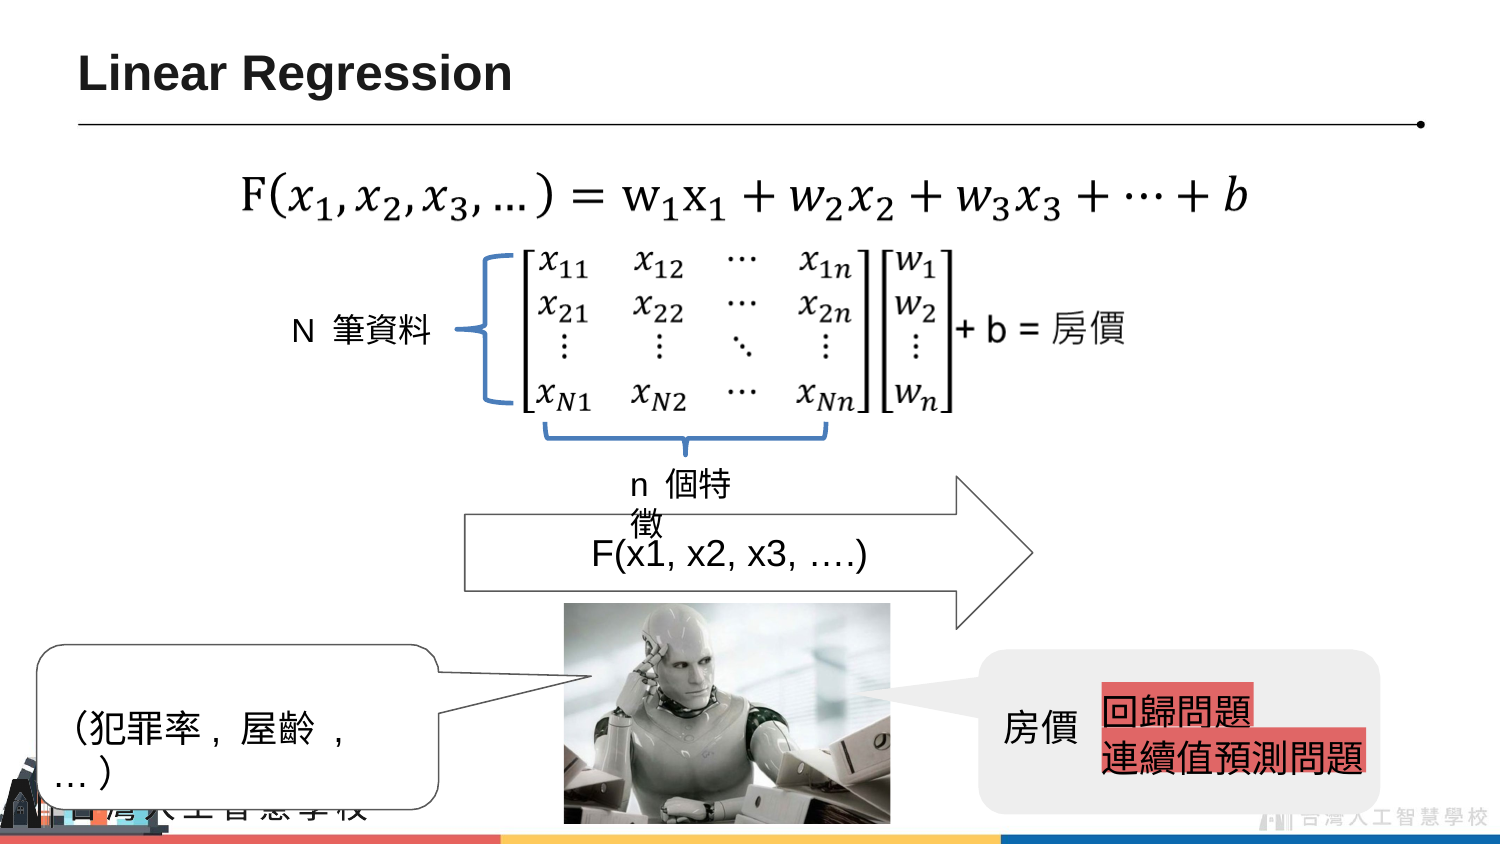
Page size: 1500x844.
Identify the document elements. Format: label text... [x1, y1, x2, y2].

text_box [464, 521, 1033, 630]
text_box [36, 644, 592, 810]
text_box 房價 [1001, 701, 1082, 751]
text_box （犯罪率, 屋齡 , …） [49, 702, 416, 752]
text_box F(x1, x2, x3, ….) [589, 526, 870, 576]
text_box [275, 246, 1215, 512]
text_box 連續值預測問題 [1101, 727, 1367, 773]
text_box 回歸問題 [1101, 682, 1254, 727]
title Linear Regression [62, 25, 1500, 120]
picture [0, 0, 1500, 844]
text_box [563, 603, 891, 824]
text_box [849, 649, 1381, 815]
text_box [70, 161, 1420, 415]
